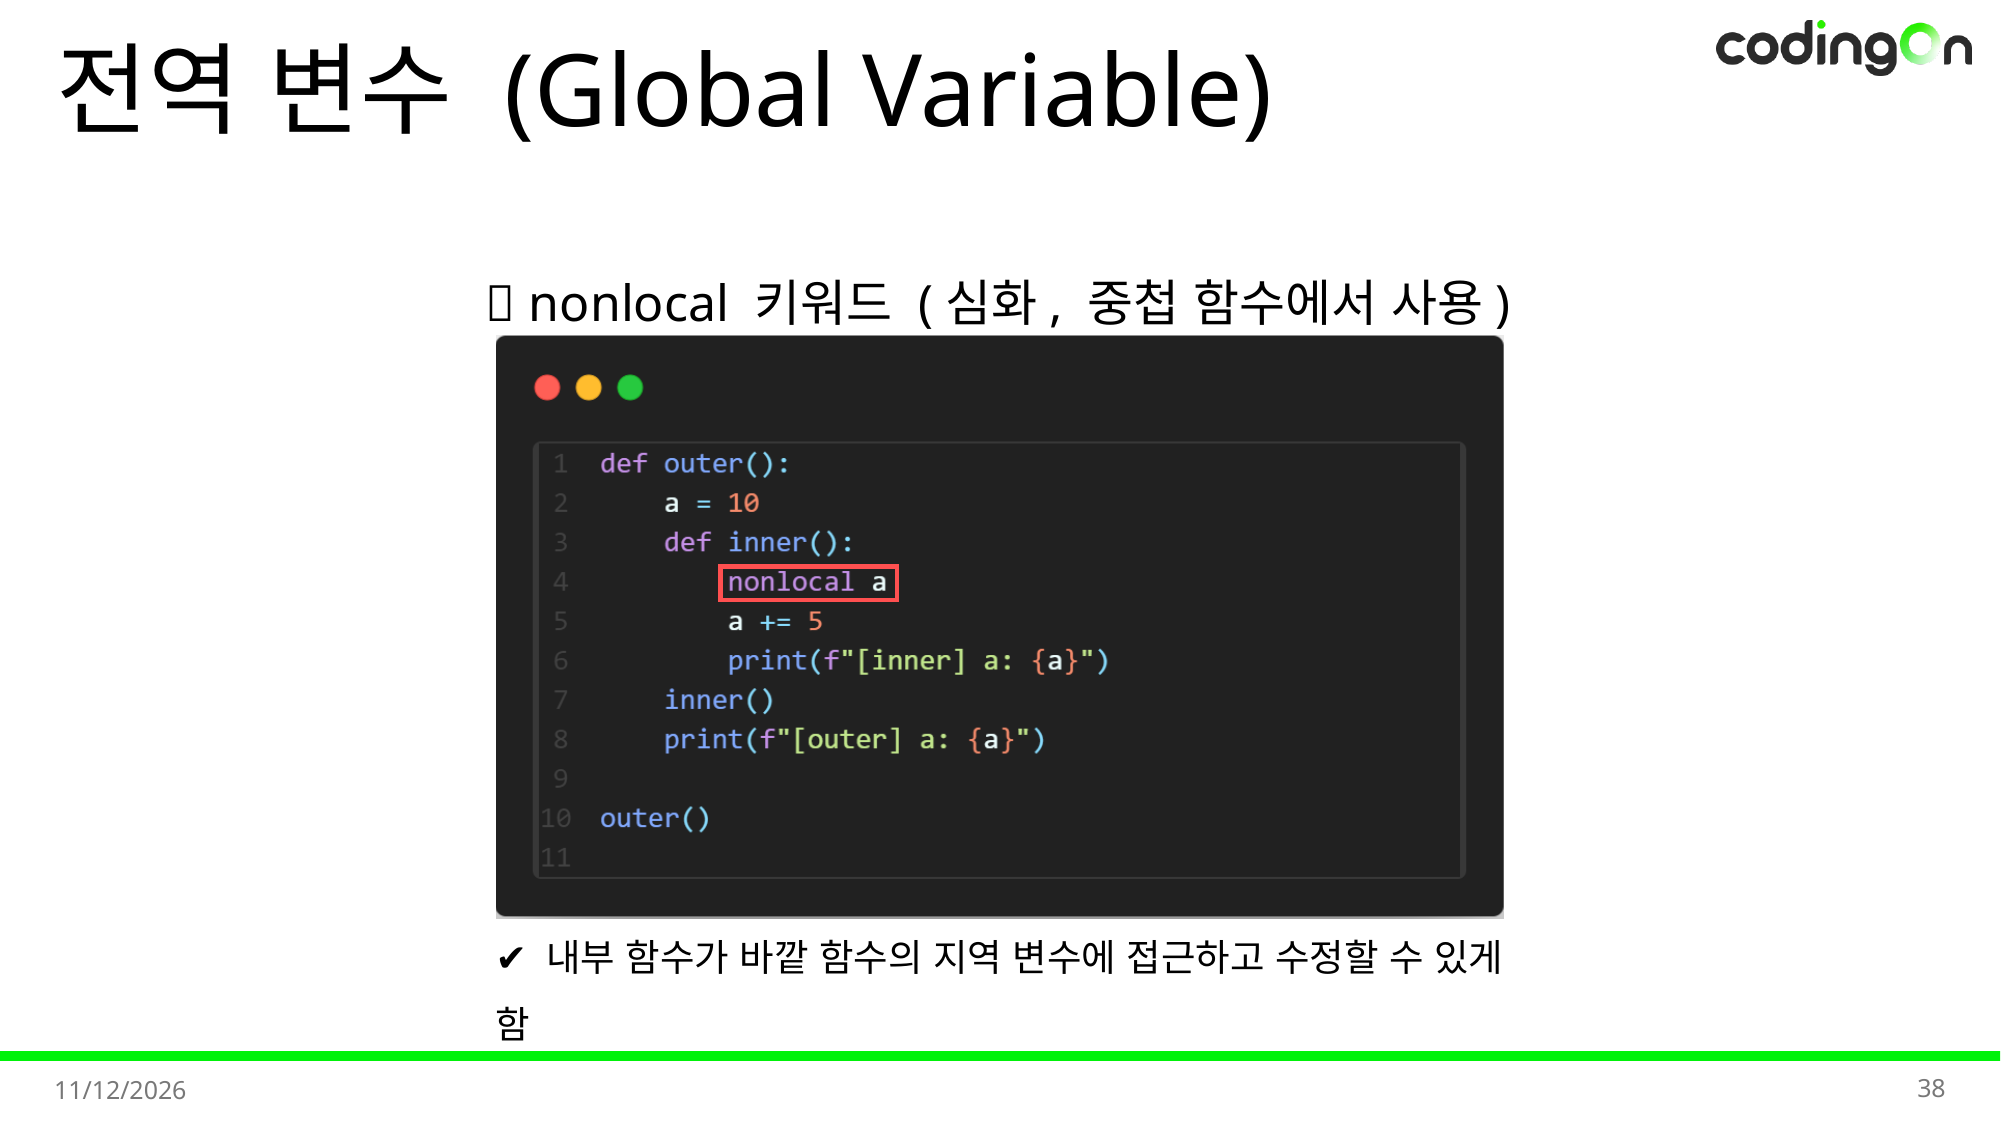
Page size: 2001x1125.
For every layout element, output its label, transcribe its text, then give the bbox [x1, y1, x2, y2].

picture [496, 335, 1504, 919]
text_box ✔️ 내부 함수가 바깥 함수의 지역 변수에 접근하고 수정할 수 있게 함 [480, 903, 1520, 1054]
picture [1767, 20, 1972, 76]
text_box ✅ nonlocal 키워드 (심화, 중첩 함수에서 사용) [471, 233, 1814, 358]
slide_number 38 [1510, 1059, 1961, 1120]
title 전역 변수 (Global Variable) [41, 0, 1767, 188]
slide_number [39, 1061, 490, 1122]
